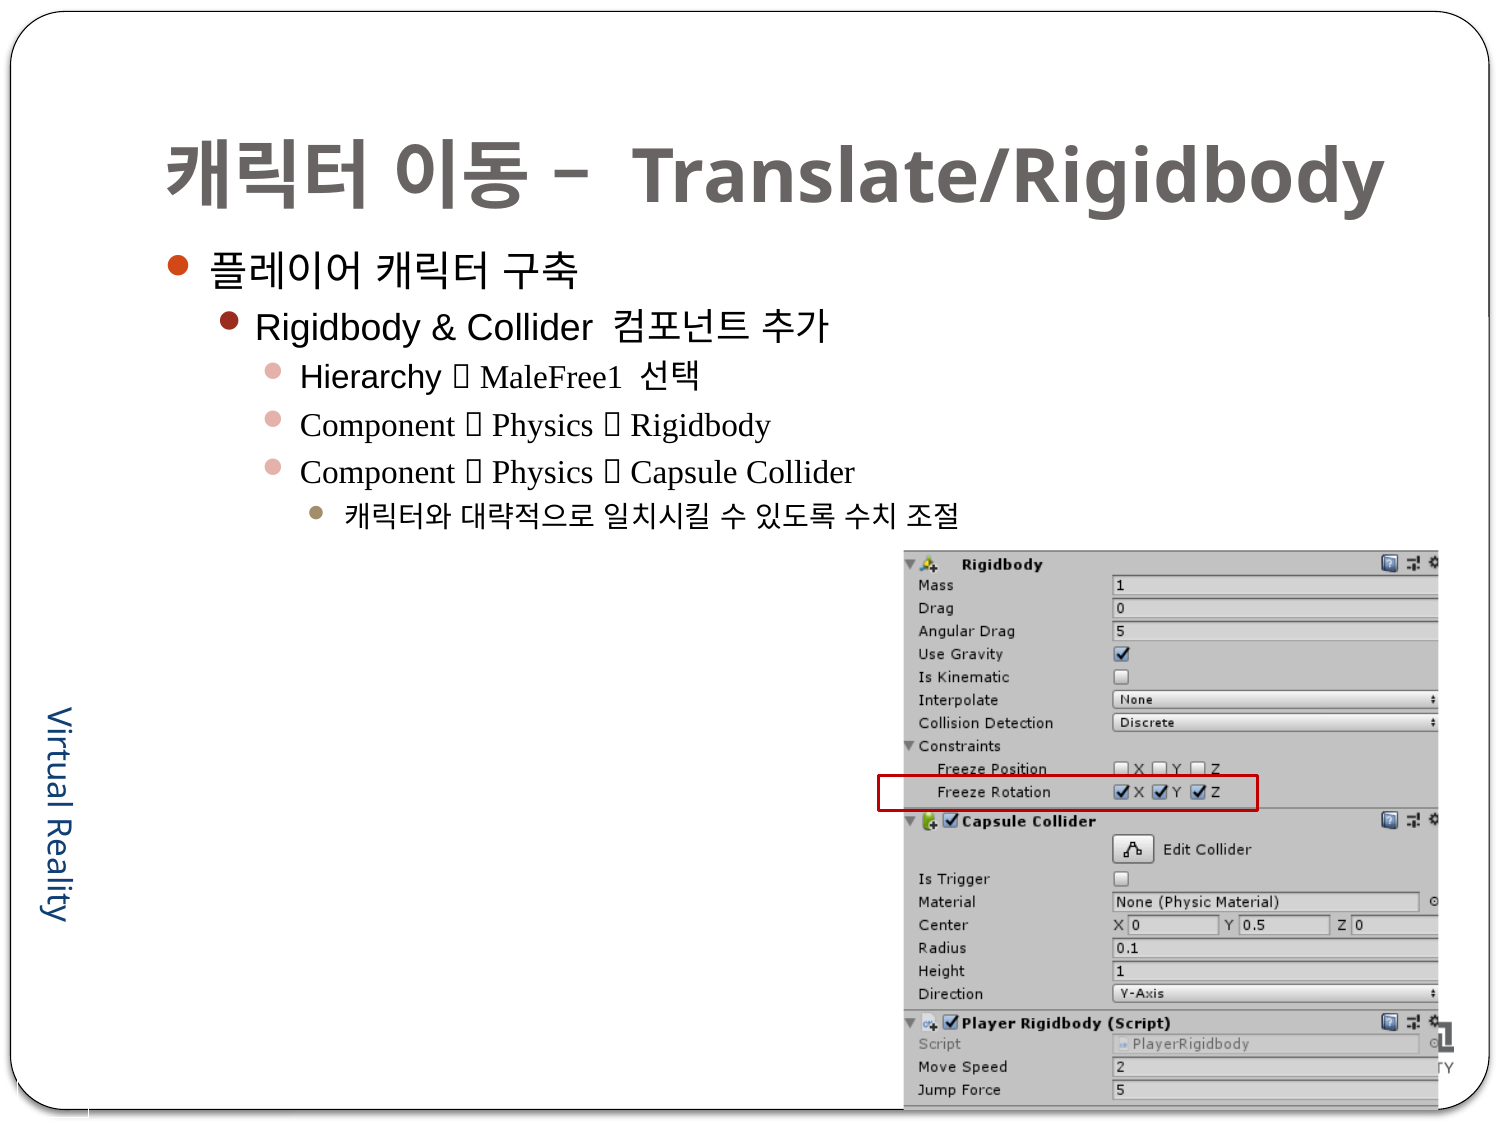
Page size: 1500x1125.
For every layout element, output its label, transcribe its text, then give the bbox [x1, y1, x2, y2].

picture [903, 550, 1454, 1110]
text_box [877, 775, 897, 812]
text_box 플레이어 캐릭터 구축 Rigidbody & Collider 컴포넌트 추가 Hierarchy  MaleFree1 선택 Component  Physics  Rigidbody Component  Physics  Capsule Collider 캐릭터와 대략적으로 일치시킬 수 있도록 수치 조절 [149, 237, 1425, 988]
title 캐릭터 이동 – Translate/Rigidbody [150, 45, 1425, 233]
